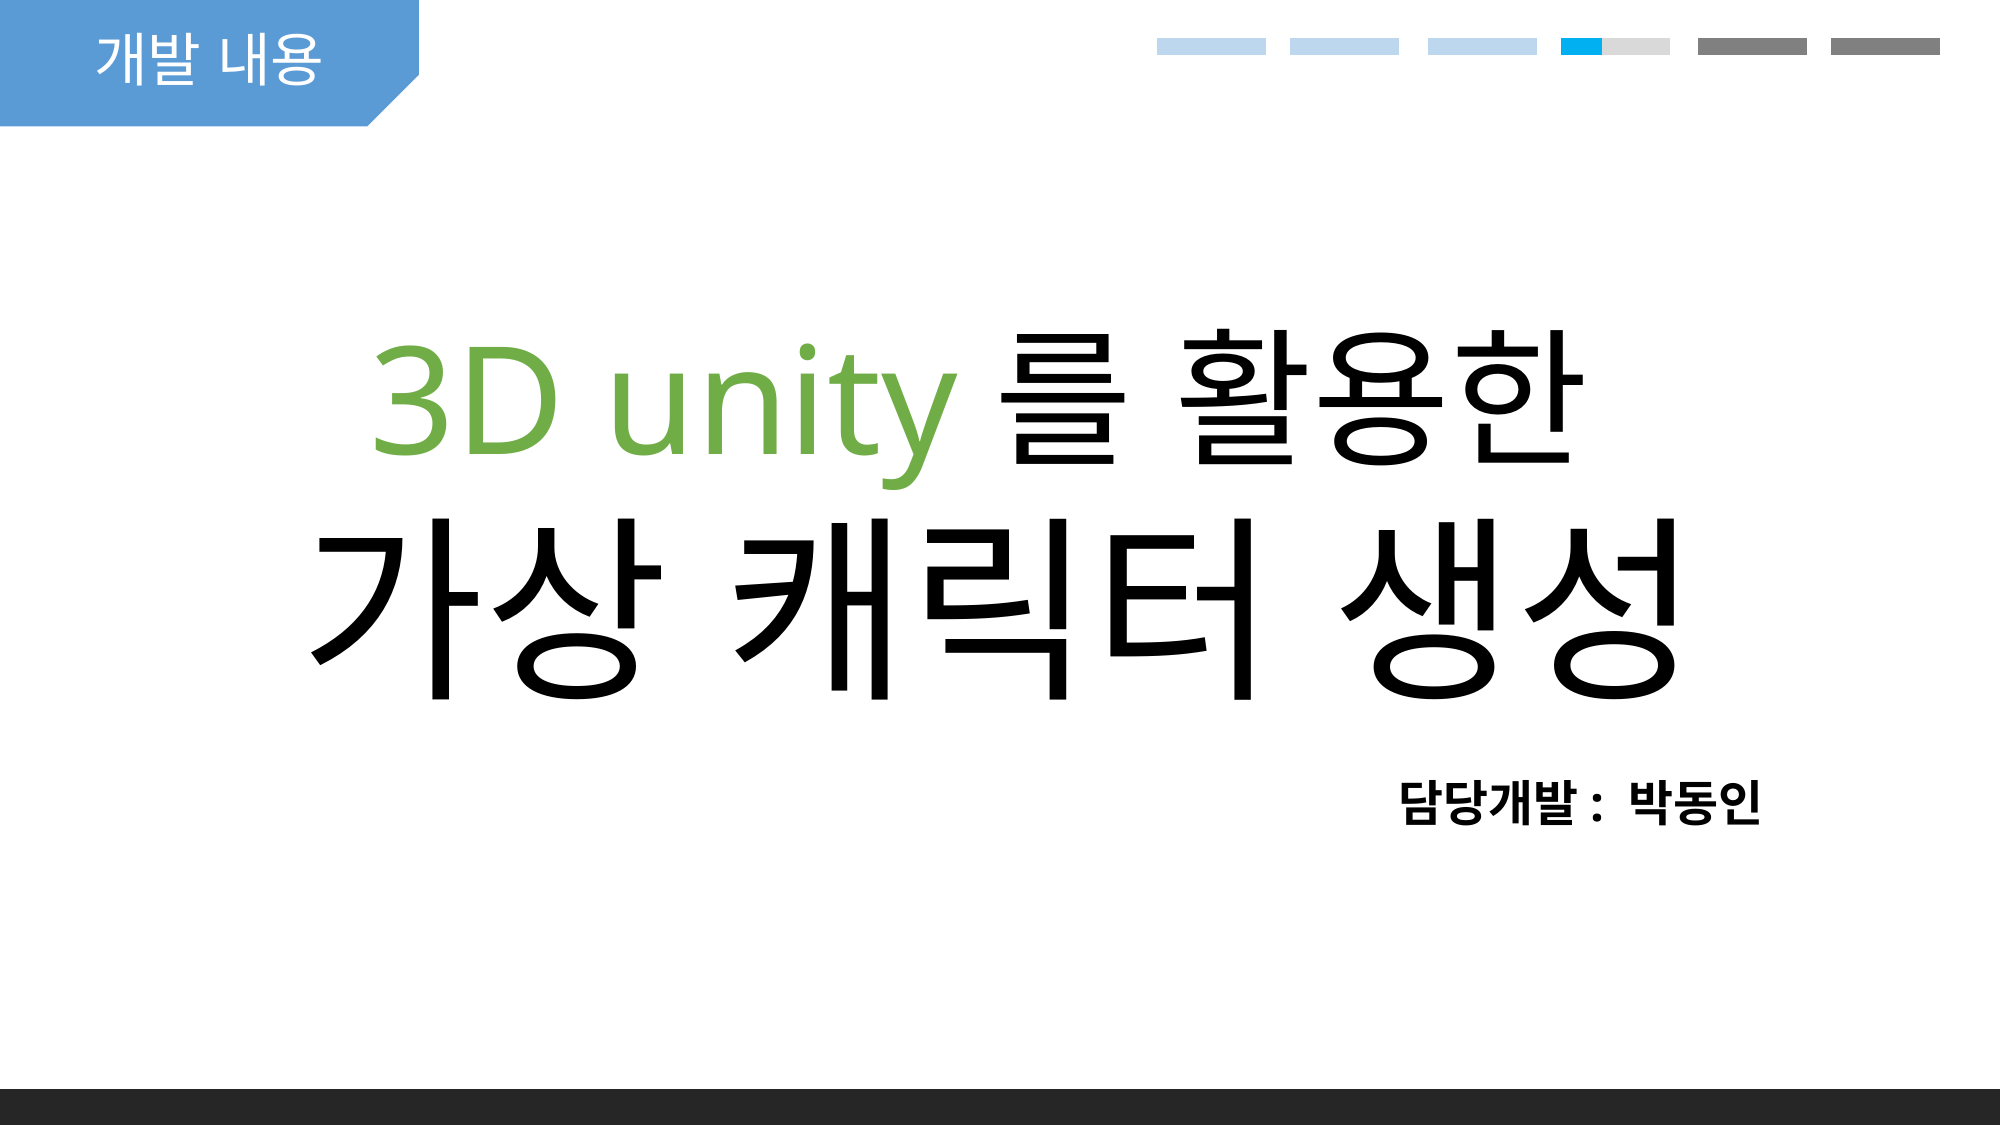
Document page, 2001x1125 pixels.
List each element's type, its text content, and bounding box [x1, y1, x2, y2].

text_box [0, 1088, 2000, 1125]
text_box 담당개발: 박동인 [1383, 765, 1779, 840]
text_box 개발 내용 [23, 15, 396, 100]
text_box 3D unity를 활용한 가상 캐릭터 생성 [111, 296, 1889, 732]
text_box [0, 0, 420, 128]
